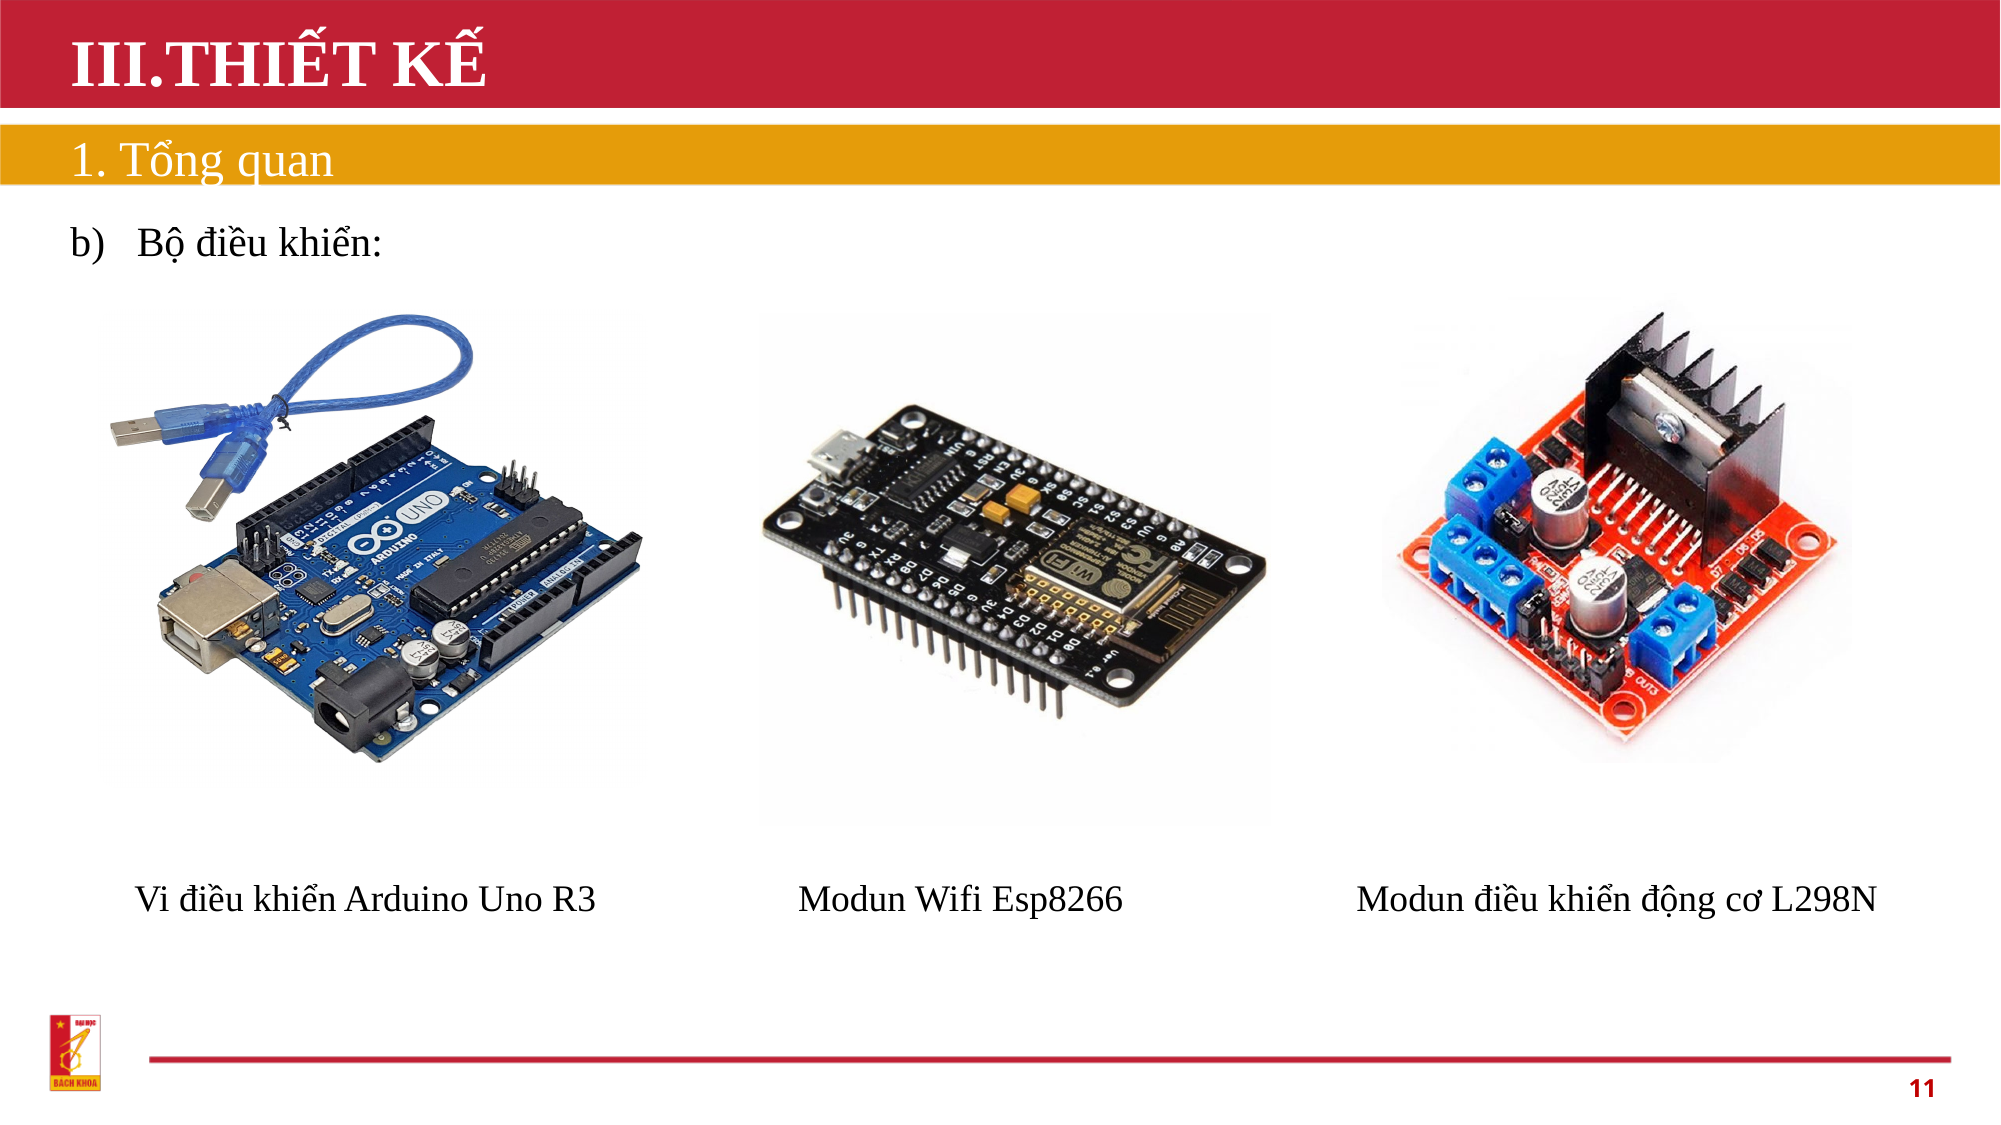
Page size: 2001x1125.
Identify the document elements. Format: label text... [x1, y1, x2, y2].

text_box b) Bộ điều khiển: [55, 207, 736, 273]
picture [0, 0, 2001, 1125]
text_box 1. Tổng quan [55, 118, 943, 194]
text_box Modun Wifi Esp8266 [650, 866, 1271, 926]
text_box Vi điều khiển Arduino Uno R3 [55, 866, 650, 926]
slide_number 11 [1502, 1065, 1953, 1125]
text_box Modun điều khiển động cơ L298N [1307, 866, 1927, 926]
title III.THIẾT KẾ [55, 21, 1945, 107]
